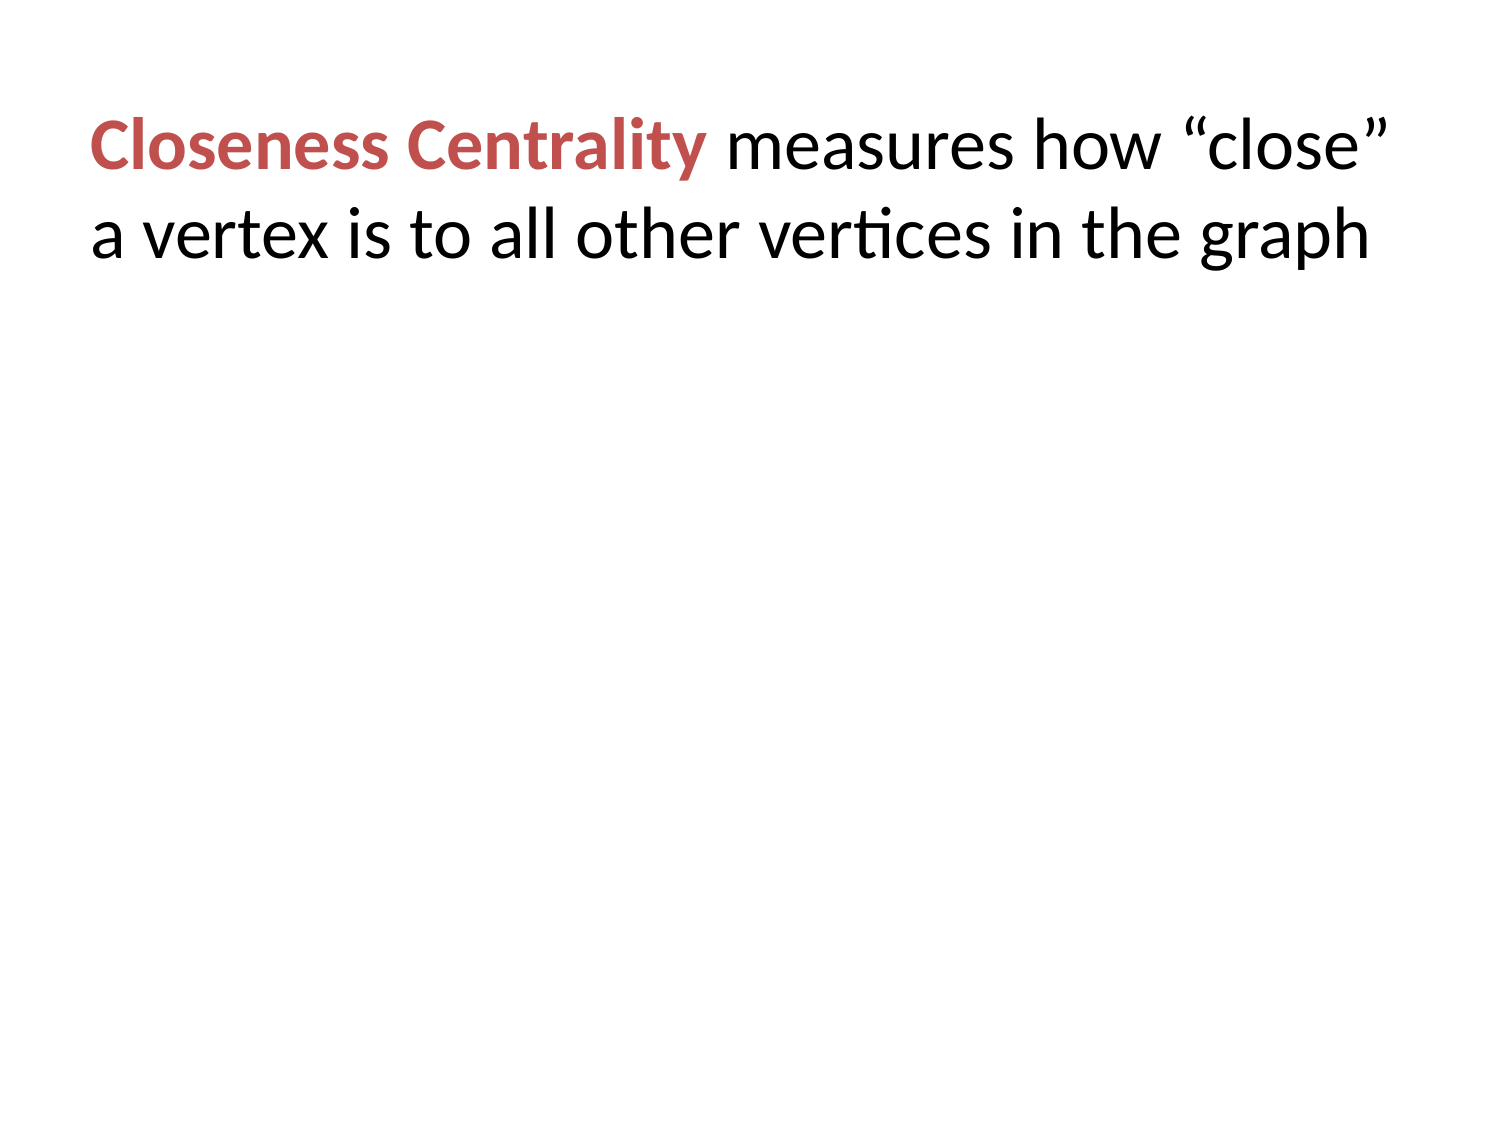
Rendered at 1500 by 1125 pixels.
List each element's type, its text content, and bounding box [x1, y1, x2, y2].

title Closeness Centrality measures how “close” a vertex is to all other vertices in the graph [75, 45, 1425, 323]
